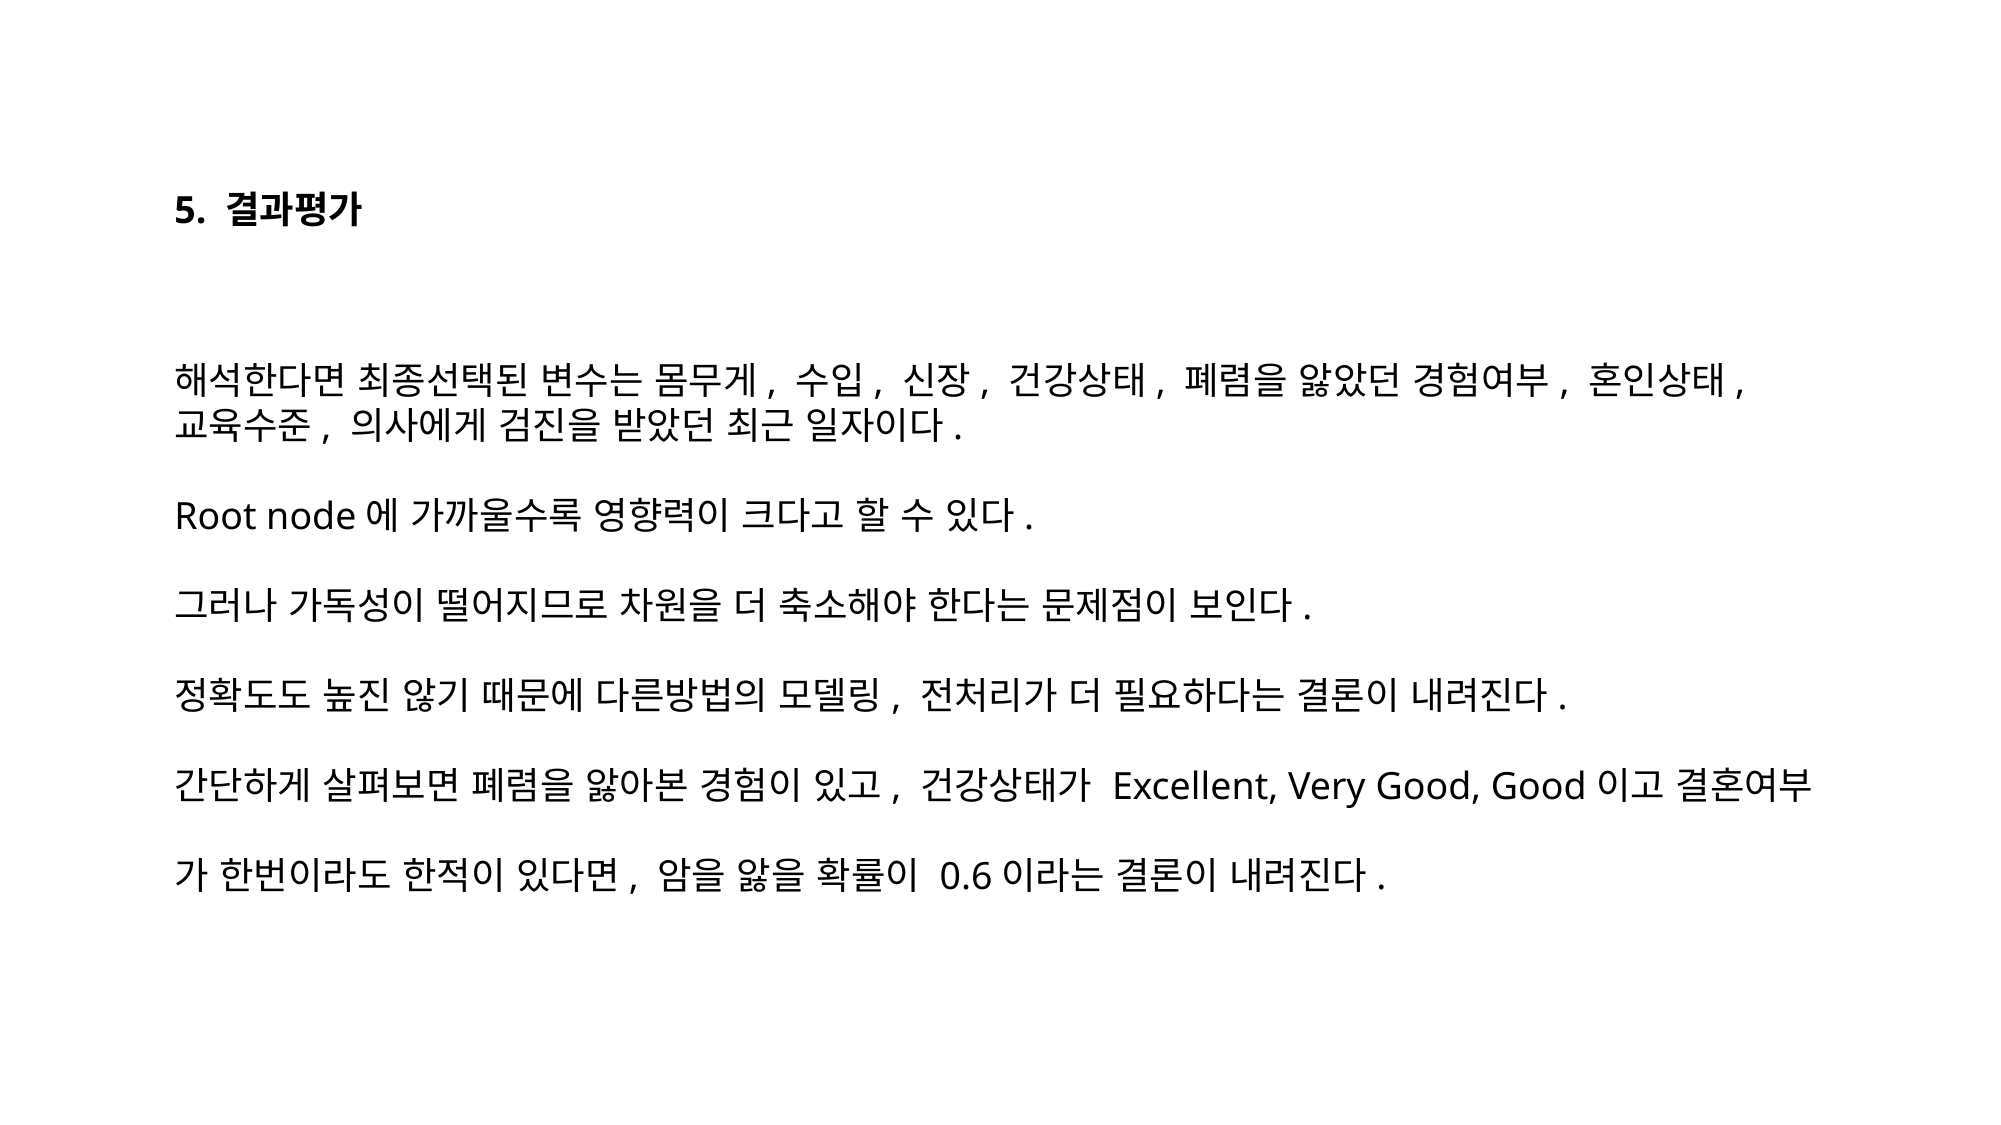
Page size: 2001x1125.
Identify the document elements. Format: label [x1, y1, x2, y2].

text_box [159, 349, 1920, 905]
text_box [159, 178, 663, 239]
